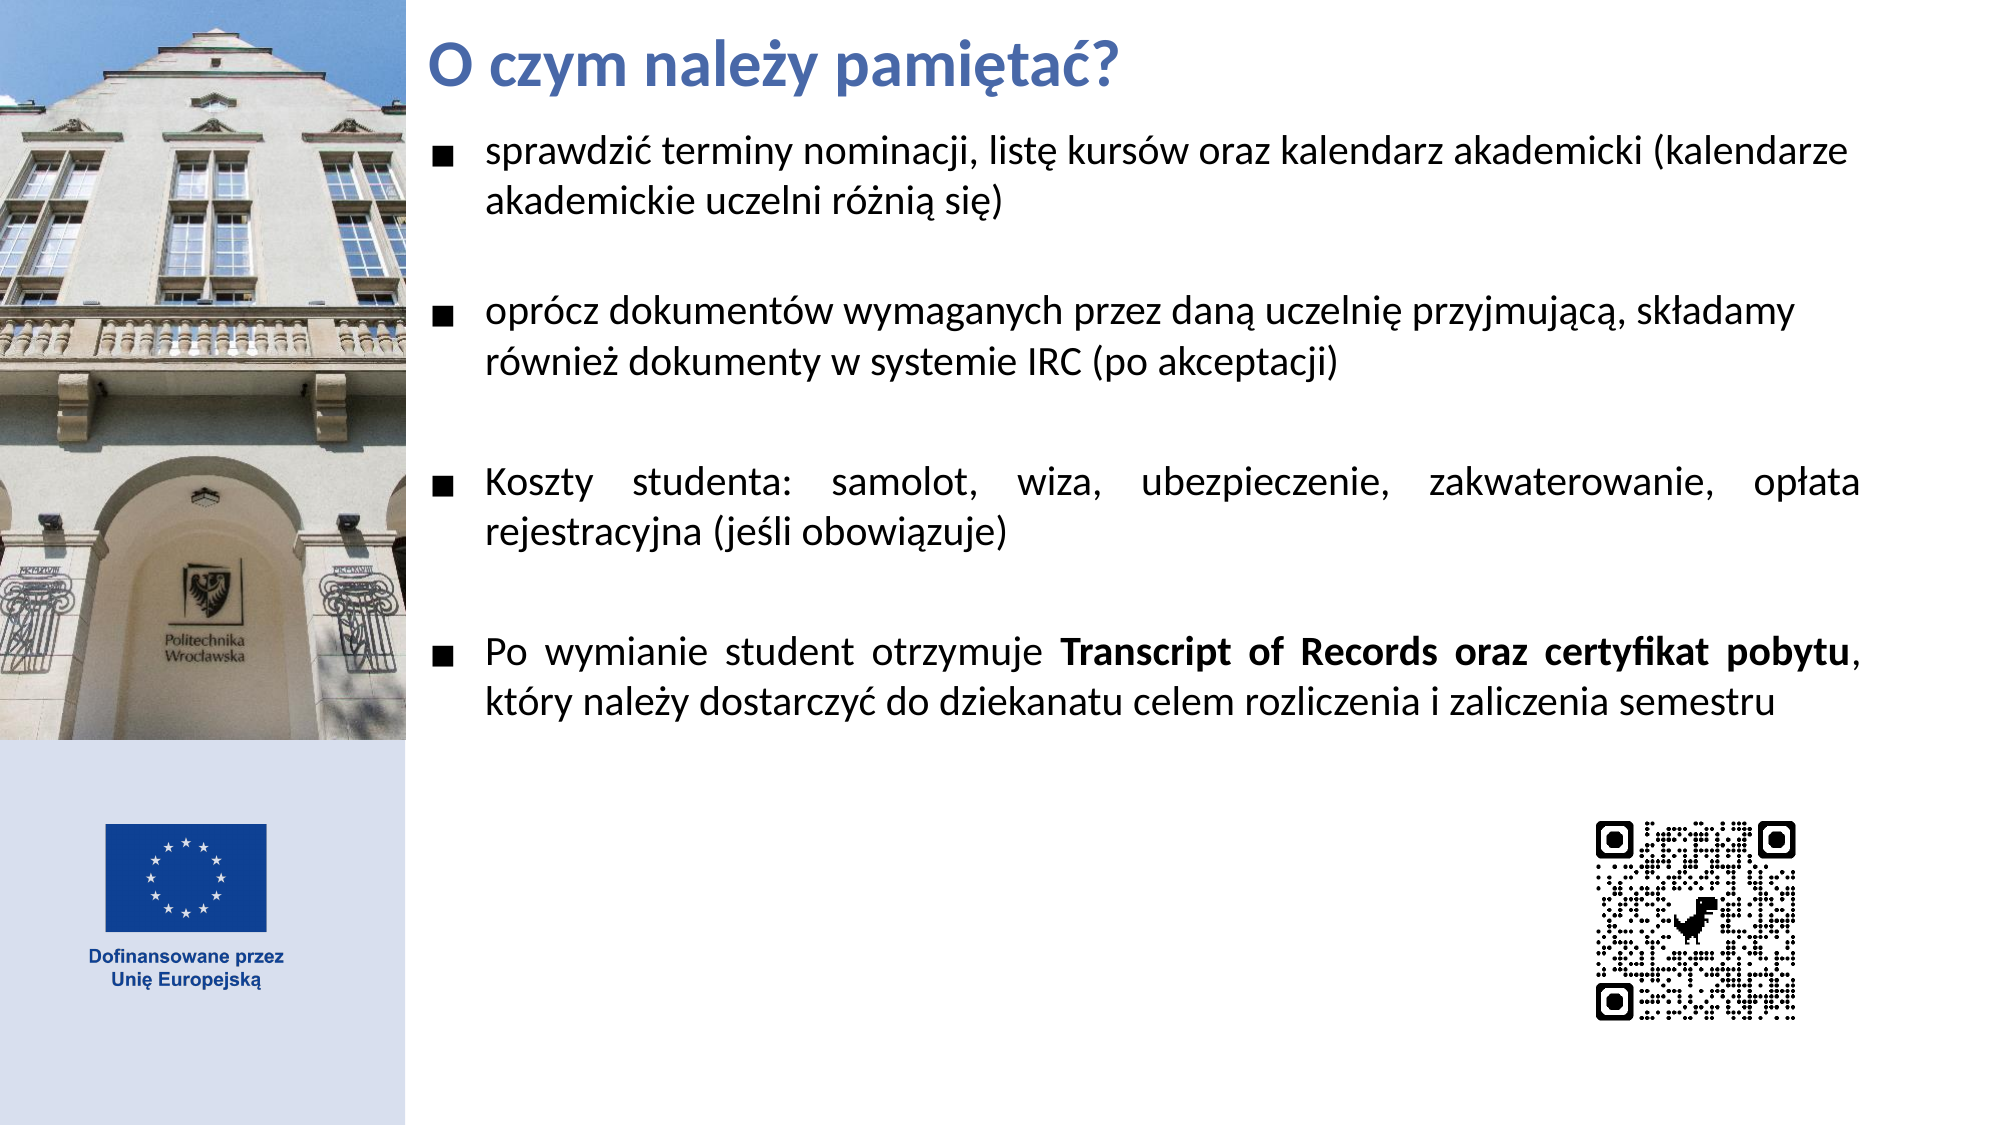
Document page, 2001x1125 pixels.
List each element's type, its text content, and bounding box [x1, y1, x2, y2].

list sprawdzić terminy nominacji, listę kursów oraz kalendarz akademicki (kalendarze akademickie uczelni różnią się) oprócz dokumentów wymaganych przez daną uczelnię przyjmującą, składamy również dokumenty w systemie IRC (po akceptacji) Koszty studenta: samolot, wiza, ubezpieczenie, zakwaterowanie, opłata rejestracyjna (jeśli obowiązuje) Po wymianie student otrzymuje Transcript of Records oraz certyfikat pobytu, który należy dostarczyć do dziekanatu celem rozliczenia i zaliczenia semestru [413, 115, 1877, 952]
picture [1573, 799, 1817, 1042]
picture [88, 824, 285, 993]
text_box O czym należy pamiętać? [413, 12, 1503, 108]
picture [0, 0, 406, 740]
text_box [0, 749, 406, 1125]
